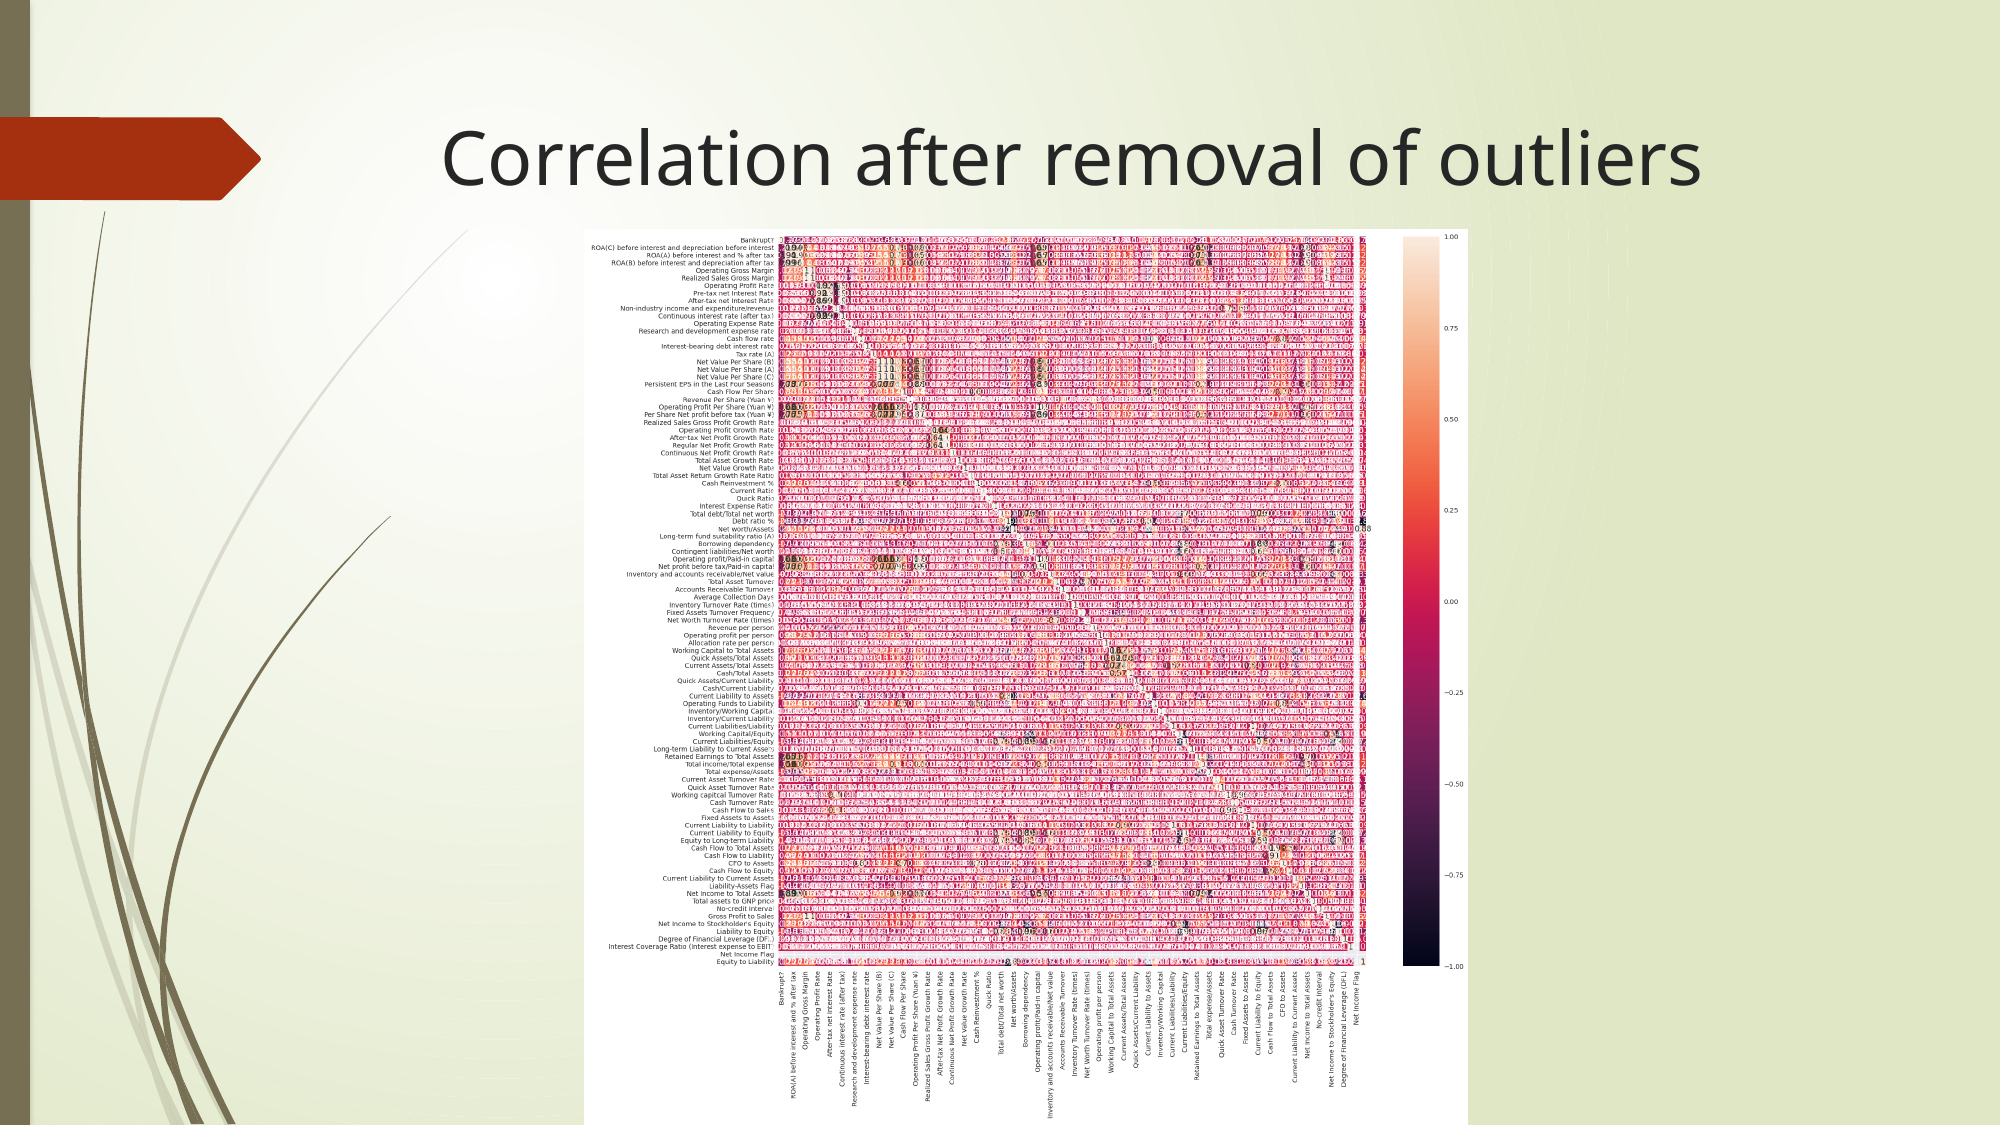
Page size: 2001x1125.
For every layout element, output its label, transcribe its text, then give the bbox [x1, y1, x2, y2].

title Correlation after removal of outliers [425, 102, 1888, 313]
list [583, 229, 1468, 1125]
